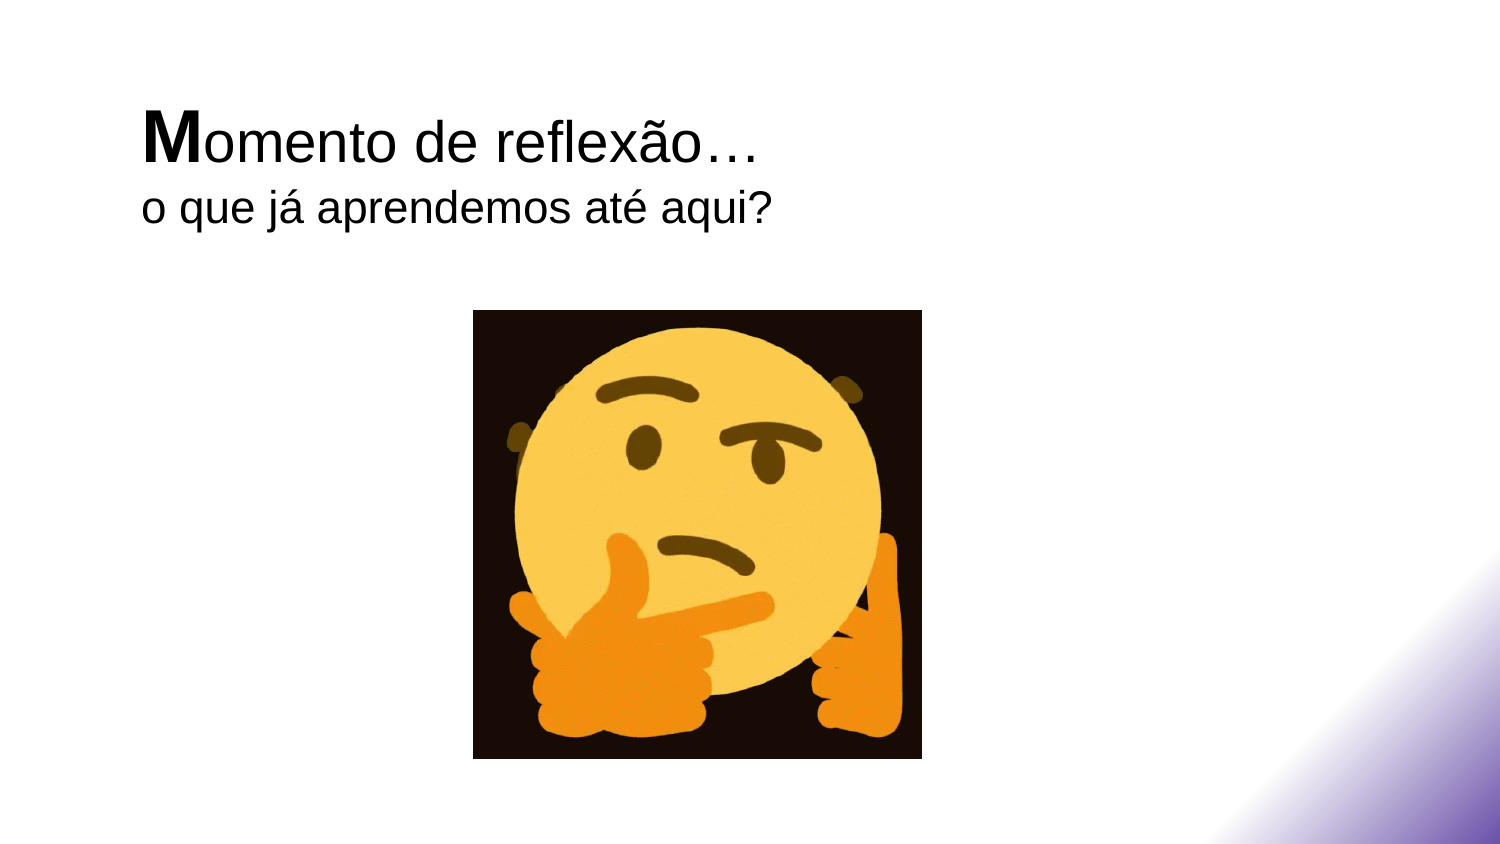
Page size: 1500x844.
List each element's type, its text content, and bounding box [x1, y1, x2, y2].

picture [473, 310, 922, 759]
title Momento de reflexão… o que já aprendemos até aqui? [51, 72, 1449, 198]
